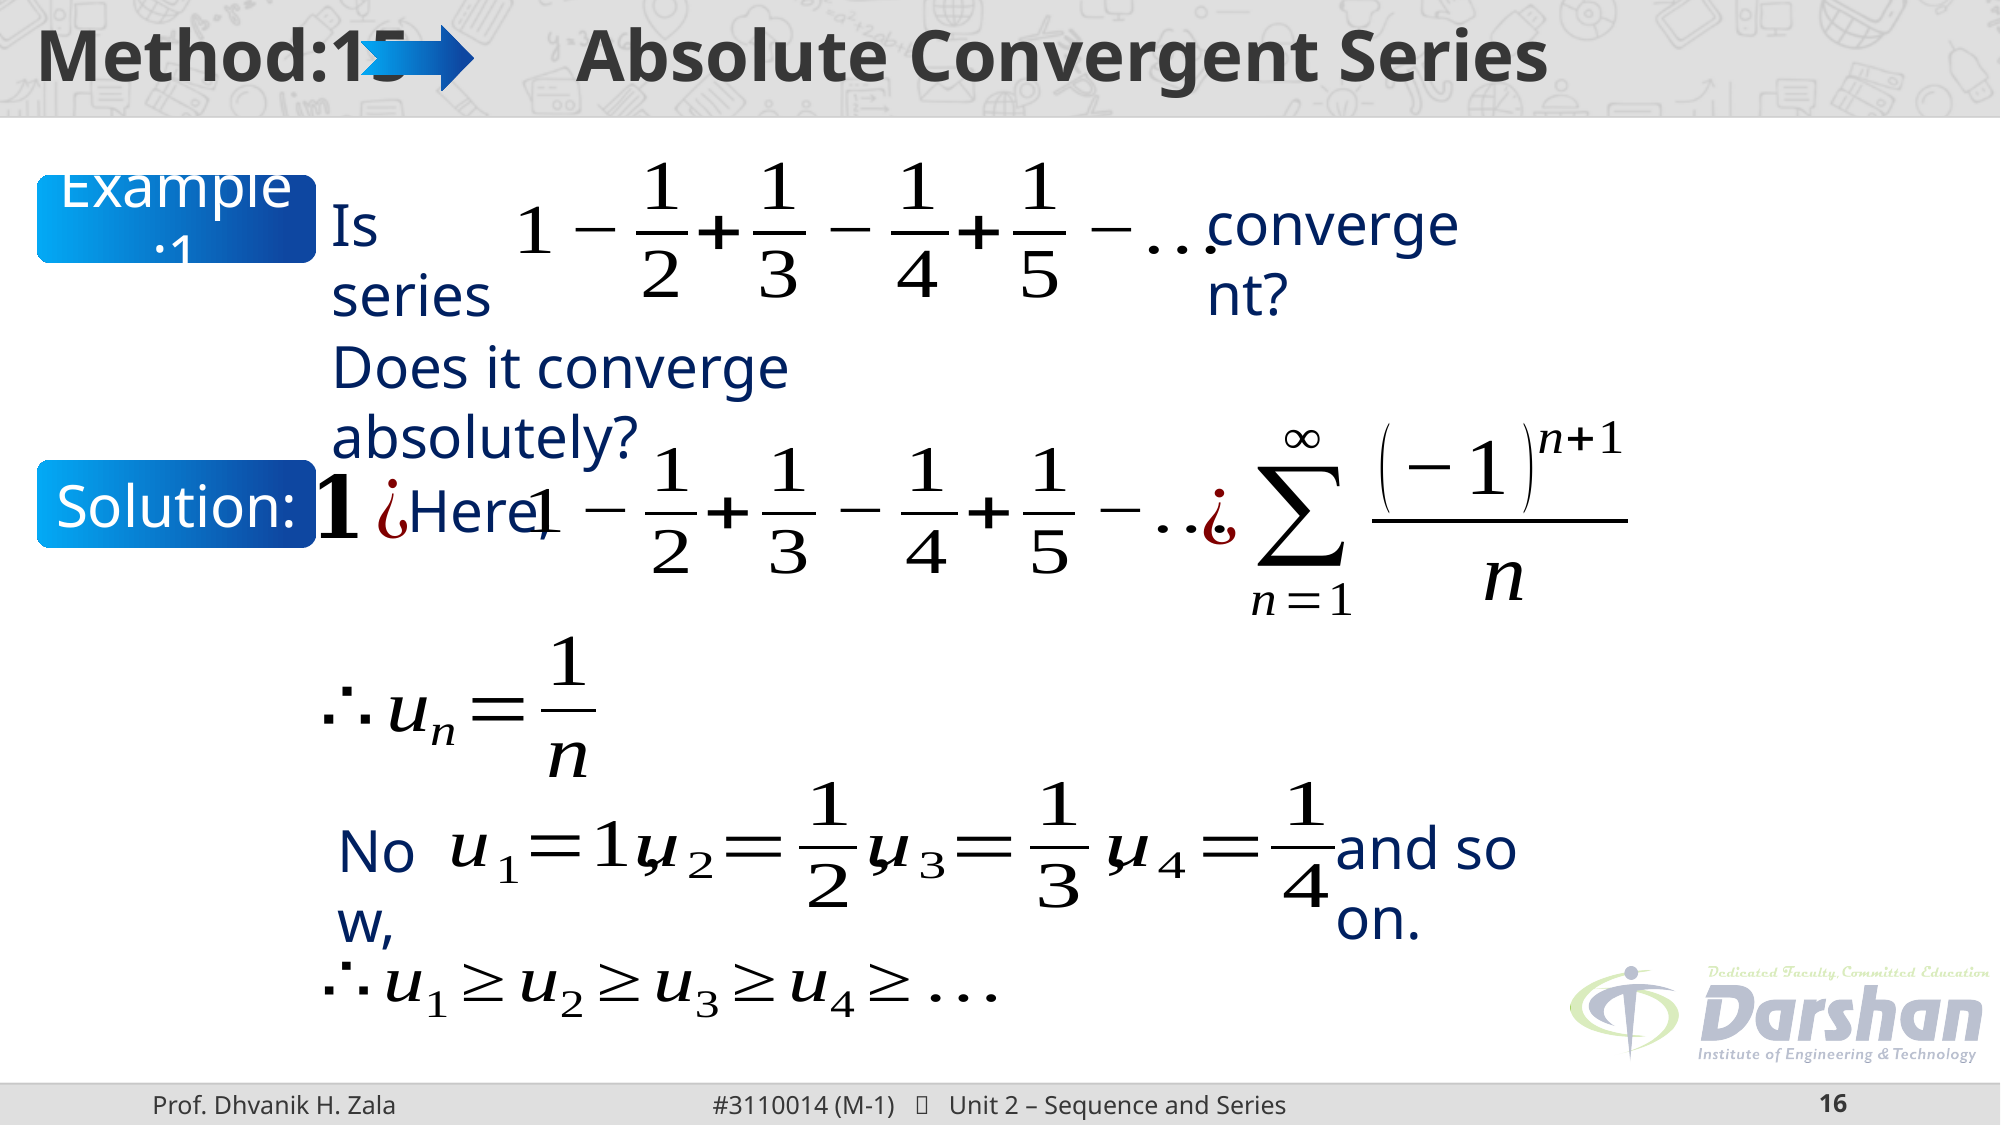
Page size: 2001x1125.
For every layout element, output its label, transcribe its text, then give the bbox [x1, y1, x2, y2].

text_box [392, 434, 1233, 590]
text_box Example:1 [36, 174, 316, 264]
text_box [322, 806, 663, 893]
text_box Solution: [36, 459, 317, 549]
text_box Is series [316, 180, 543, 258]
text_box convergent? [1191, 180, 1505, 257]
text_box [361, 25, 475, 92]
text_box Does it converge absolutely? [316, 323, 1027, 400]
title Method:15 Absolute Convergent Series [0, 0, 2000, 117]
text_box and so on. [1320, 804, 1601, 894]
